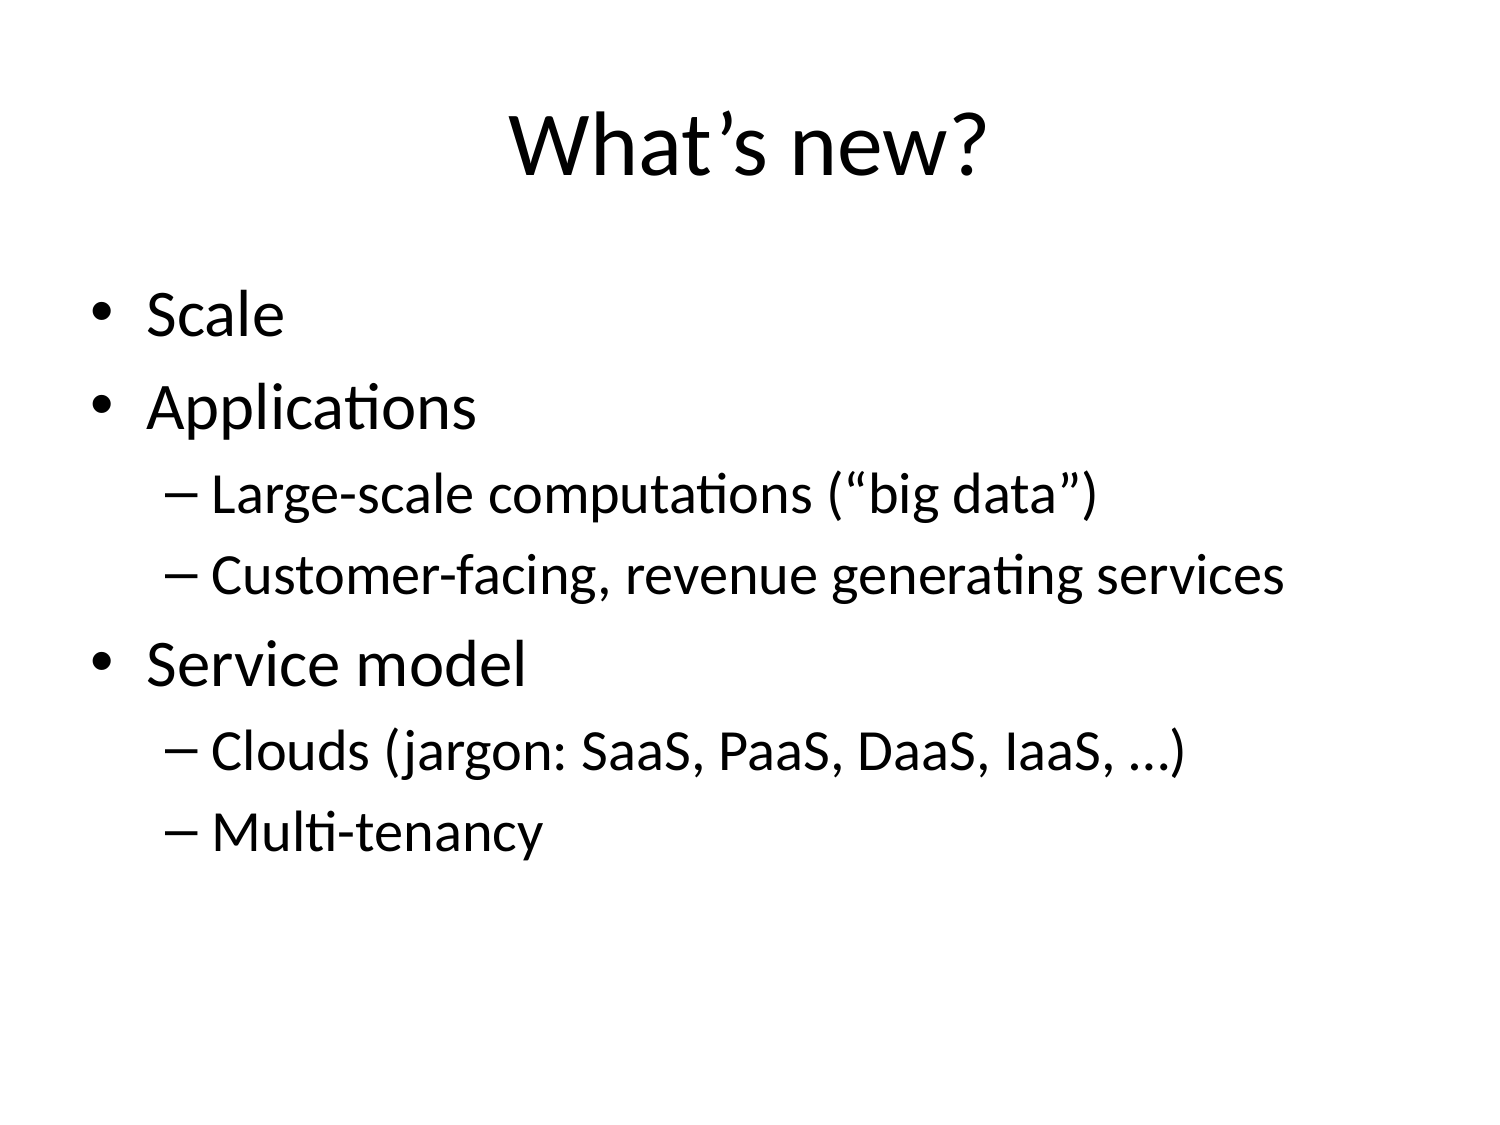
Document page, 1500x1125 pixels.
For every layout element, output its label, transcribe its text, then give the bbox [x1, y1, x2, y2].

title What’s new? [75, 45, 1425, 233]
list Scale Applications Large-scale computations (“big data”) Customer-facing, revenue generating services Service model Clouds (jargon: SaaS, PaaS, DaaS, IaaS, …) Multi-tenancy [75, 262, 1425, 1089]
